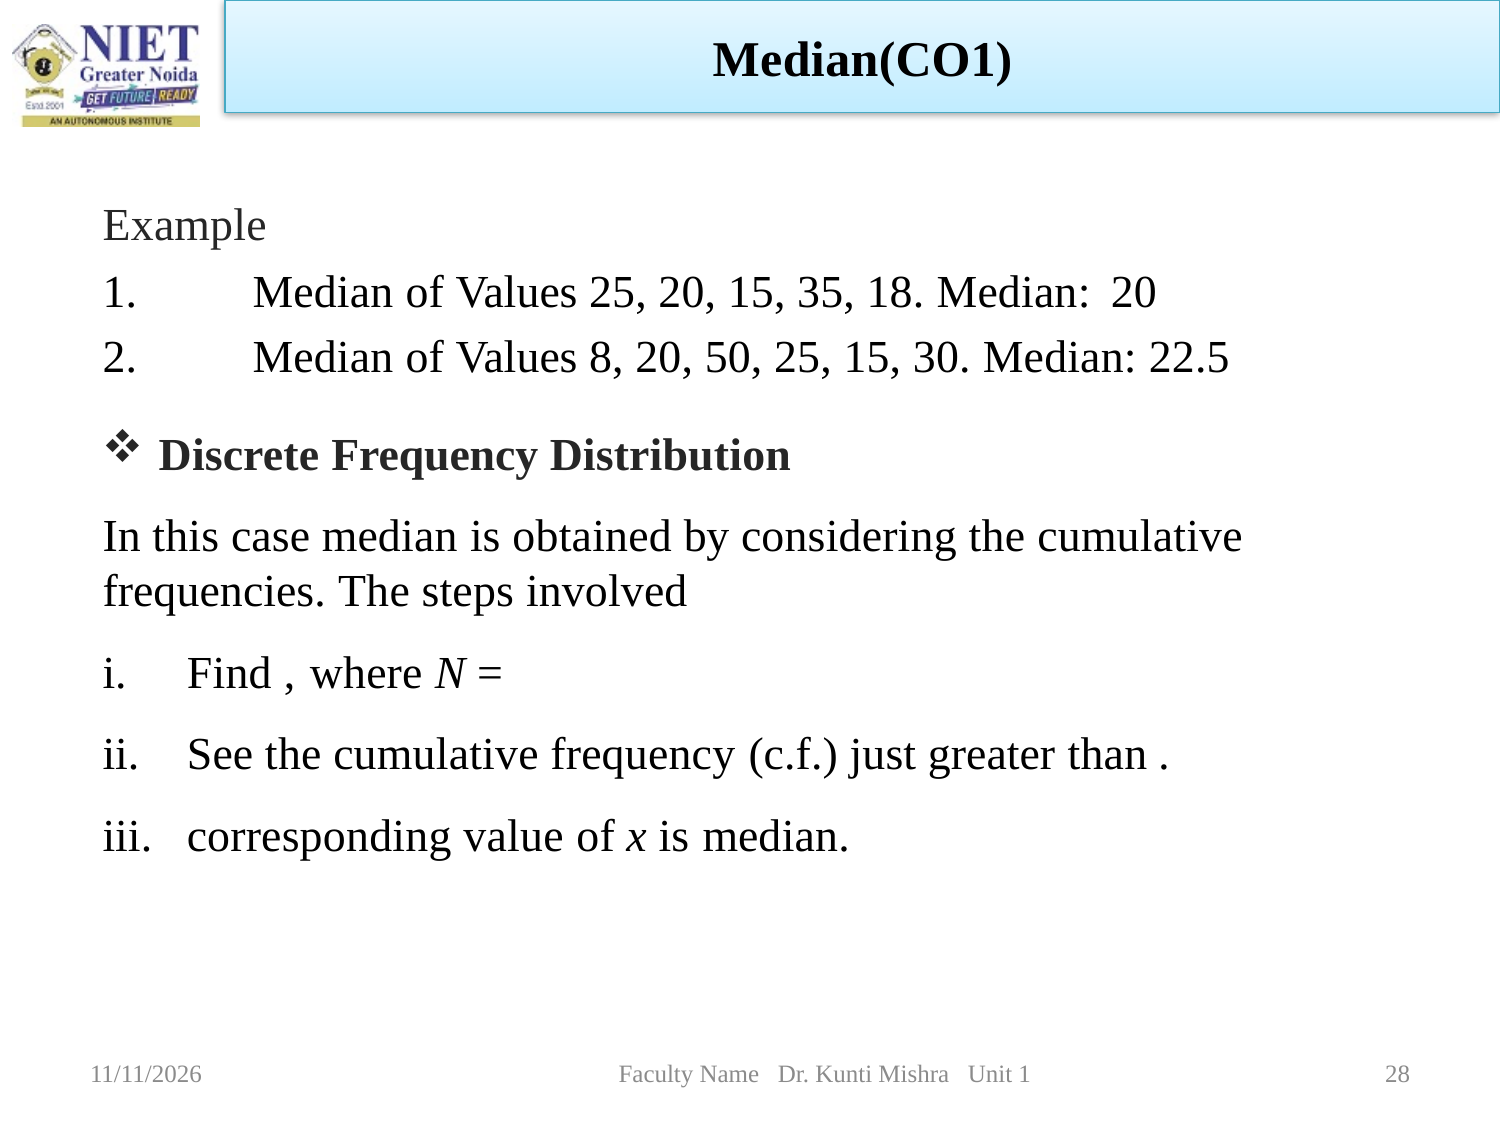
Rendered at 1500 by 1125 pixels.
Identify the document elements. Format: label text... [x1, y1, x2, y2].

footer Faculty Name Dr. Kunti Mishra Unit 1 [412, 1042, 1074, 1103]
picture [12, 24, 200, 127]
text_box Median(CO1) [224, 0, 1500, 113]
slide_number 28 [1074, 1042, 1425, 1103]
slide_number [75, 1042, 412, 1103]
